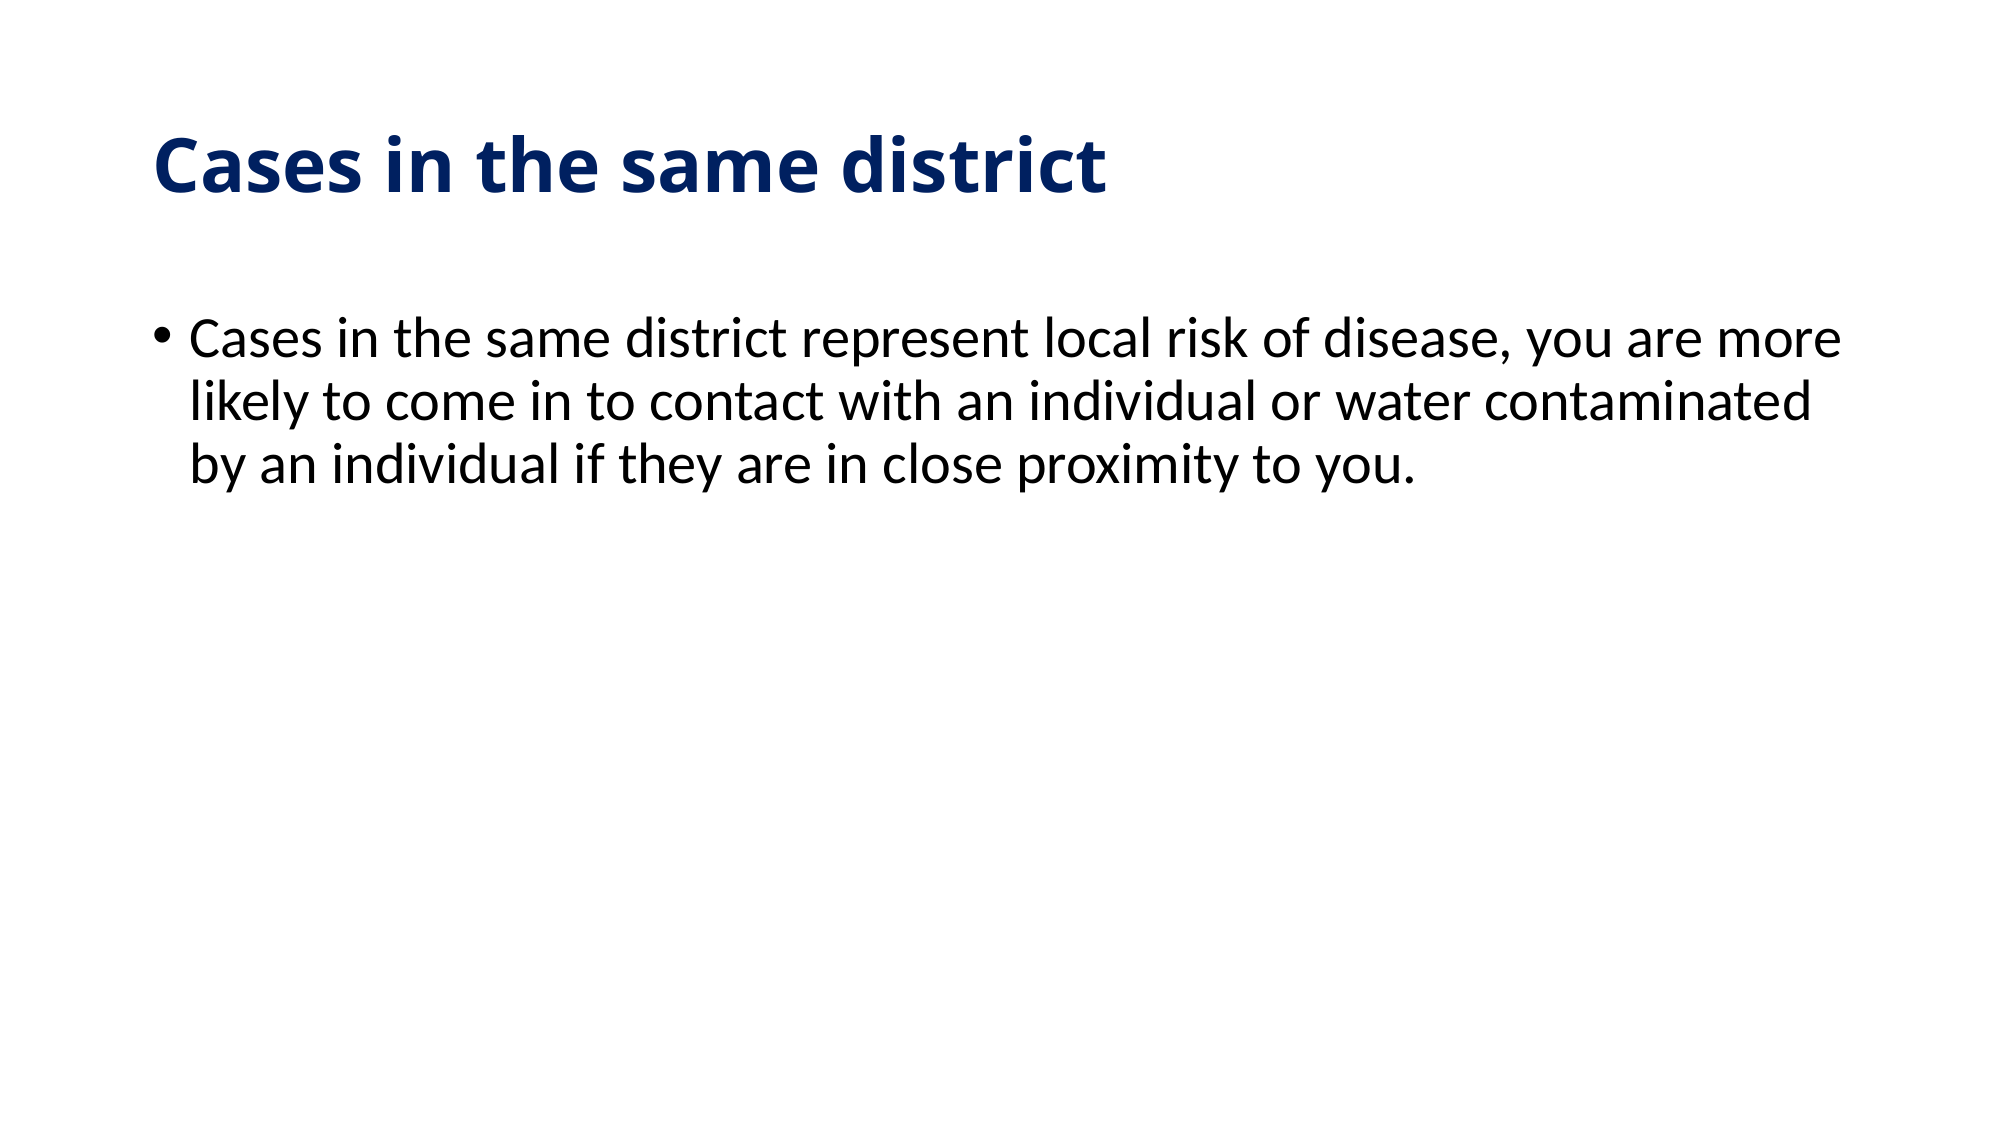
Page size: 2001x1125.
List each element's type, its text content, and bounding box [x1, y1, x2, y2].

list Cases in the same district represent local risk of disease, you are more likely to come in to contact with an individual or water contaminated by an individual if they are in close proximity to you. [137, 299, 1863, 1014]
title Cases in the same district [137, 59, 1863, 278]
